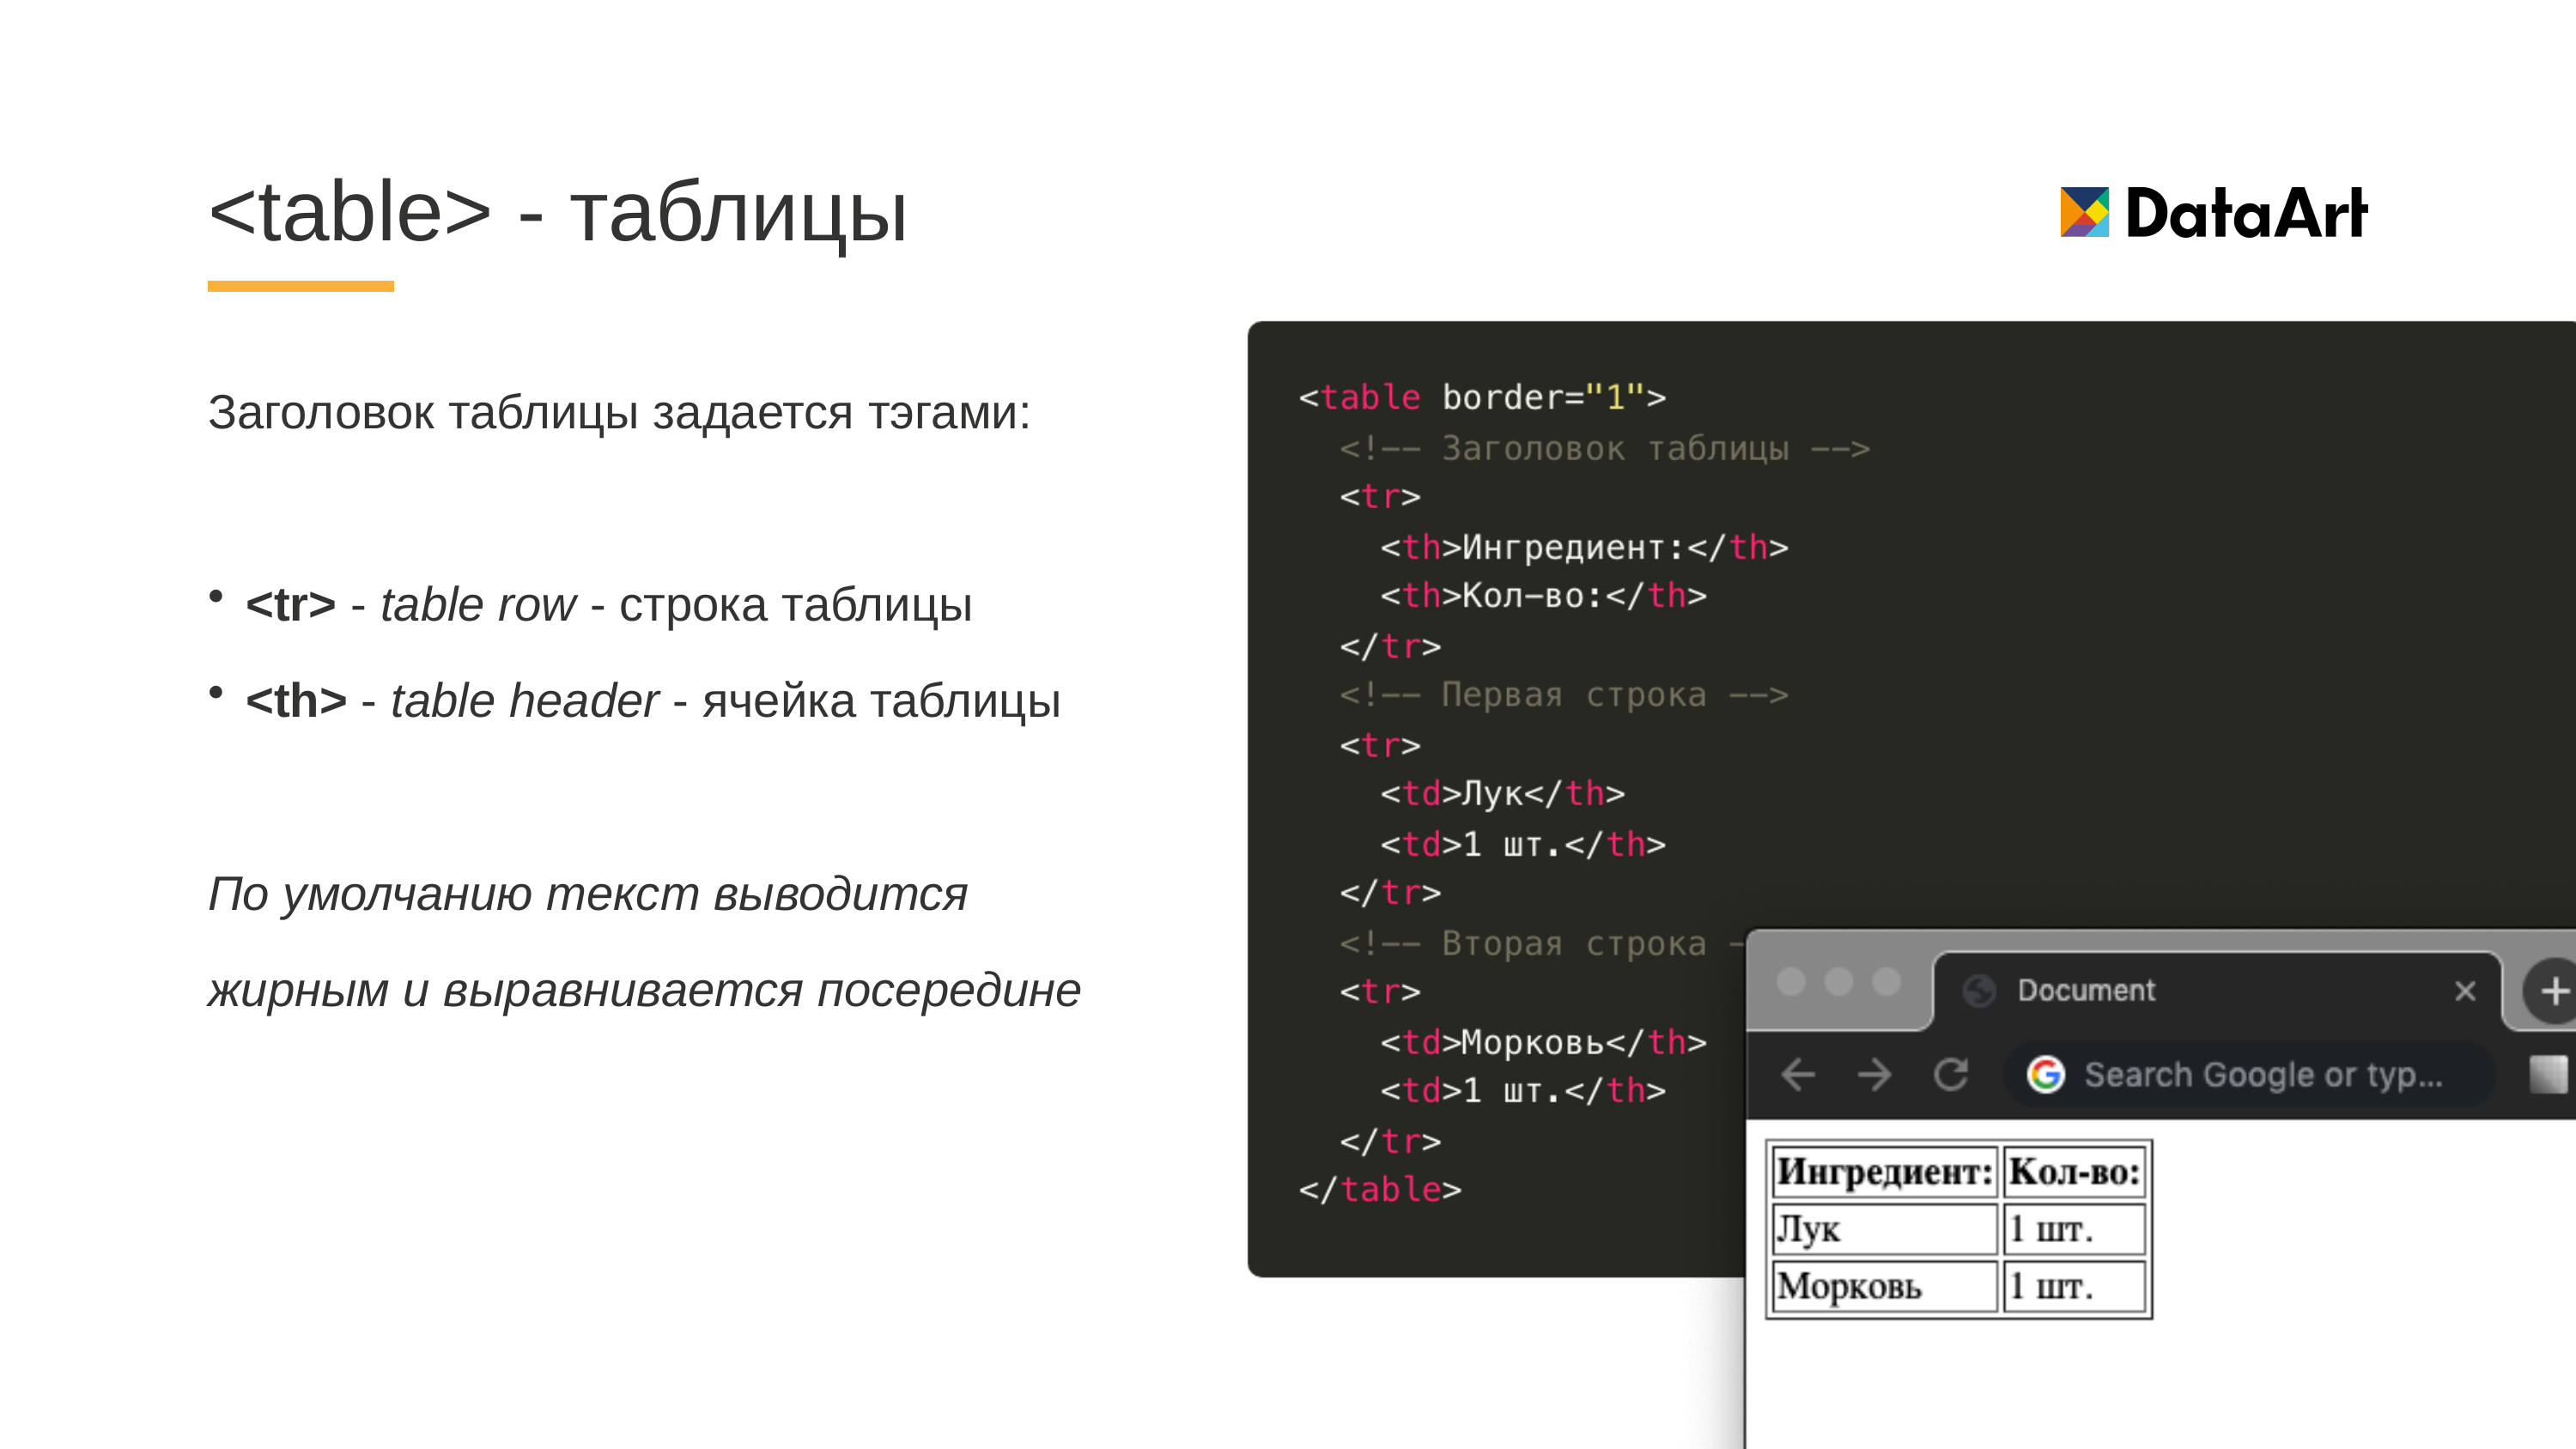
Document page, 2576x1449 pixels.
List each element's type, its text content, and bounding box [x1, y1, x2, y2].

list Заголовок таблицы задается тэгами: <tr> - table row - строка таблицы <th> - table header - ячейка таблицы По умолчанию текст выводится жирным и выравнивается посередине [207, 367, 1186, 1273]
picture [1186, 258, 2576, 1449]
title <table> - таблицы [207, 161, 1877, 282]
picture [208, 282, 394, 292]
picture [2061, 187, 2368, 238]
